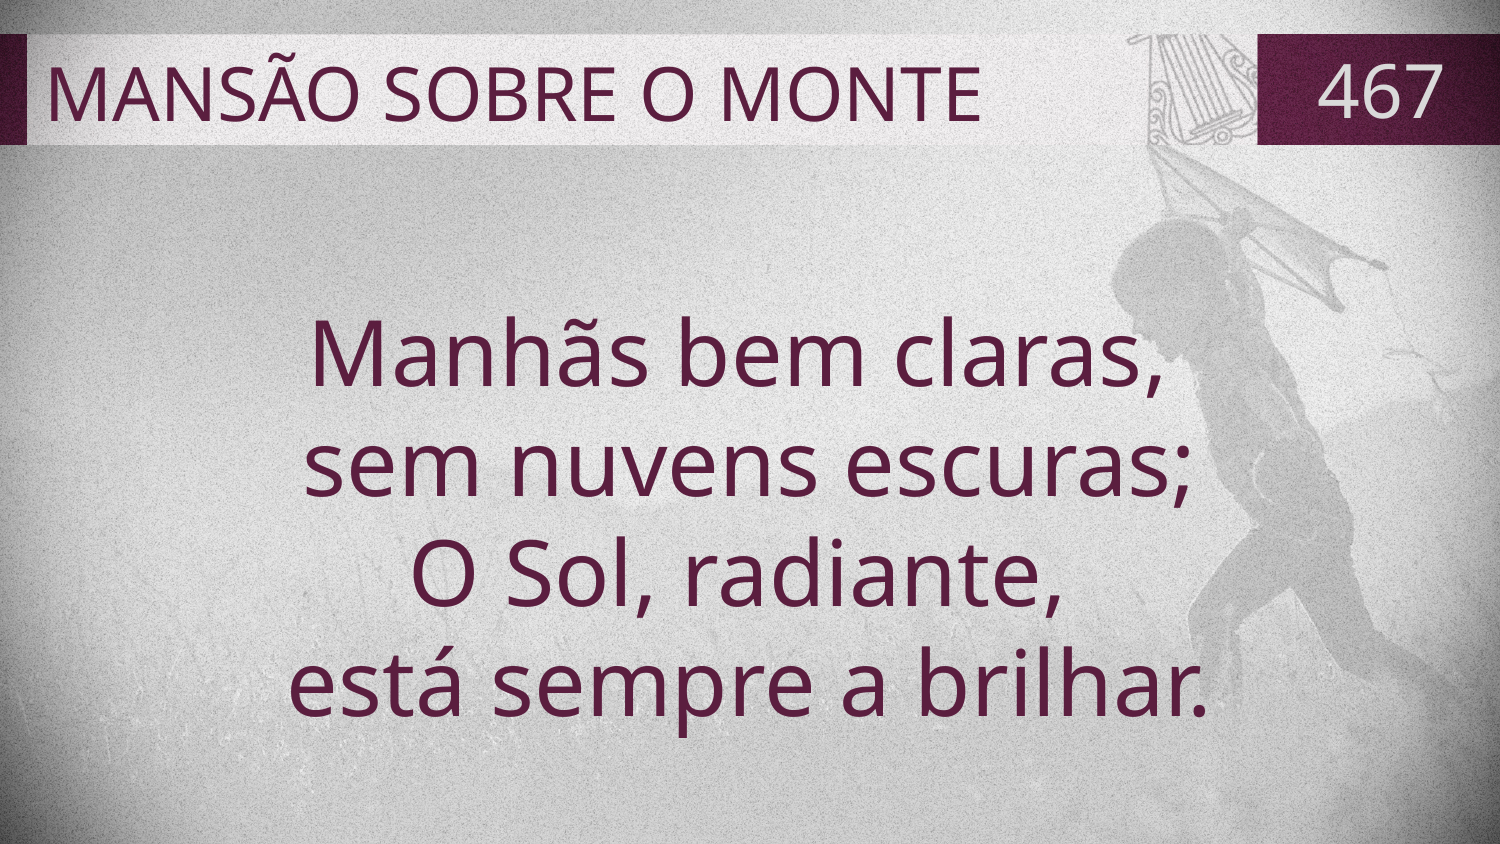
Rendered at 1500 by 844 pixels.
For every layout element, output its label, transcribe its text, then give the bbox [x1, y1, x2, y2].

title MANSÃO SOBRE O MONTE [29, 33, 1258, 151]
picture [0, 0, 1500, 185]
list Manhãs bem claras, sem nuvens escuras; O Sol, radiante, está sempre a brilhar. [0, 185, 1500, 844]
list 467 [1281, 36, 1483, 143]
